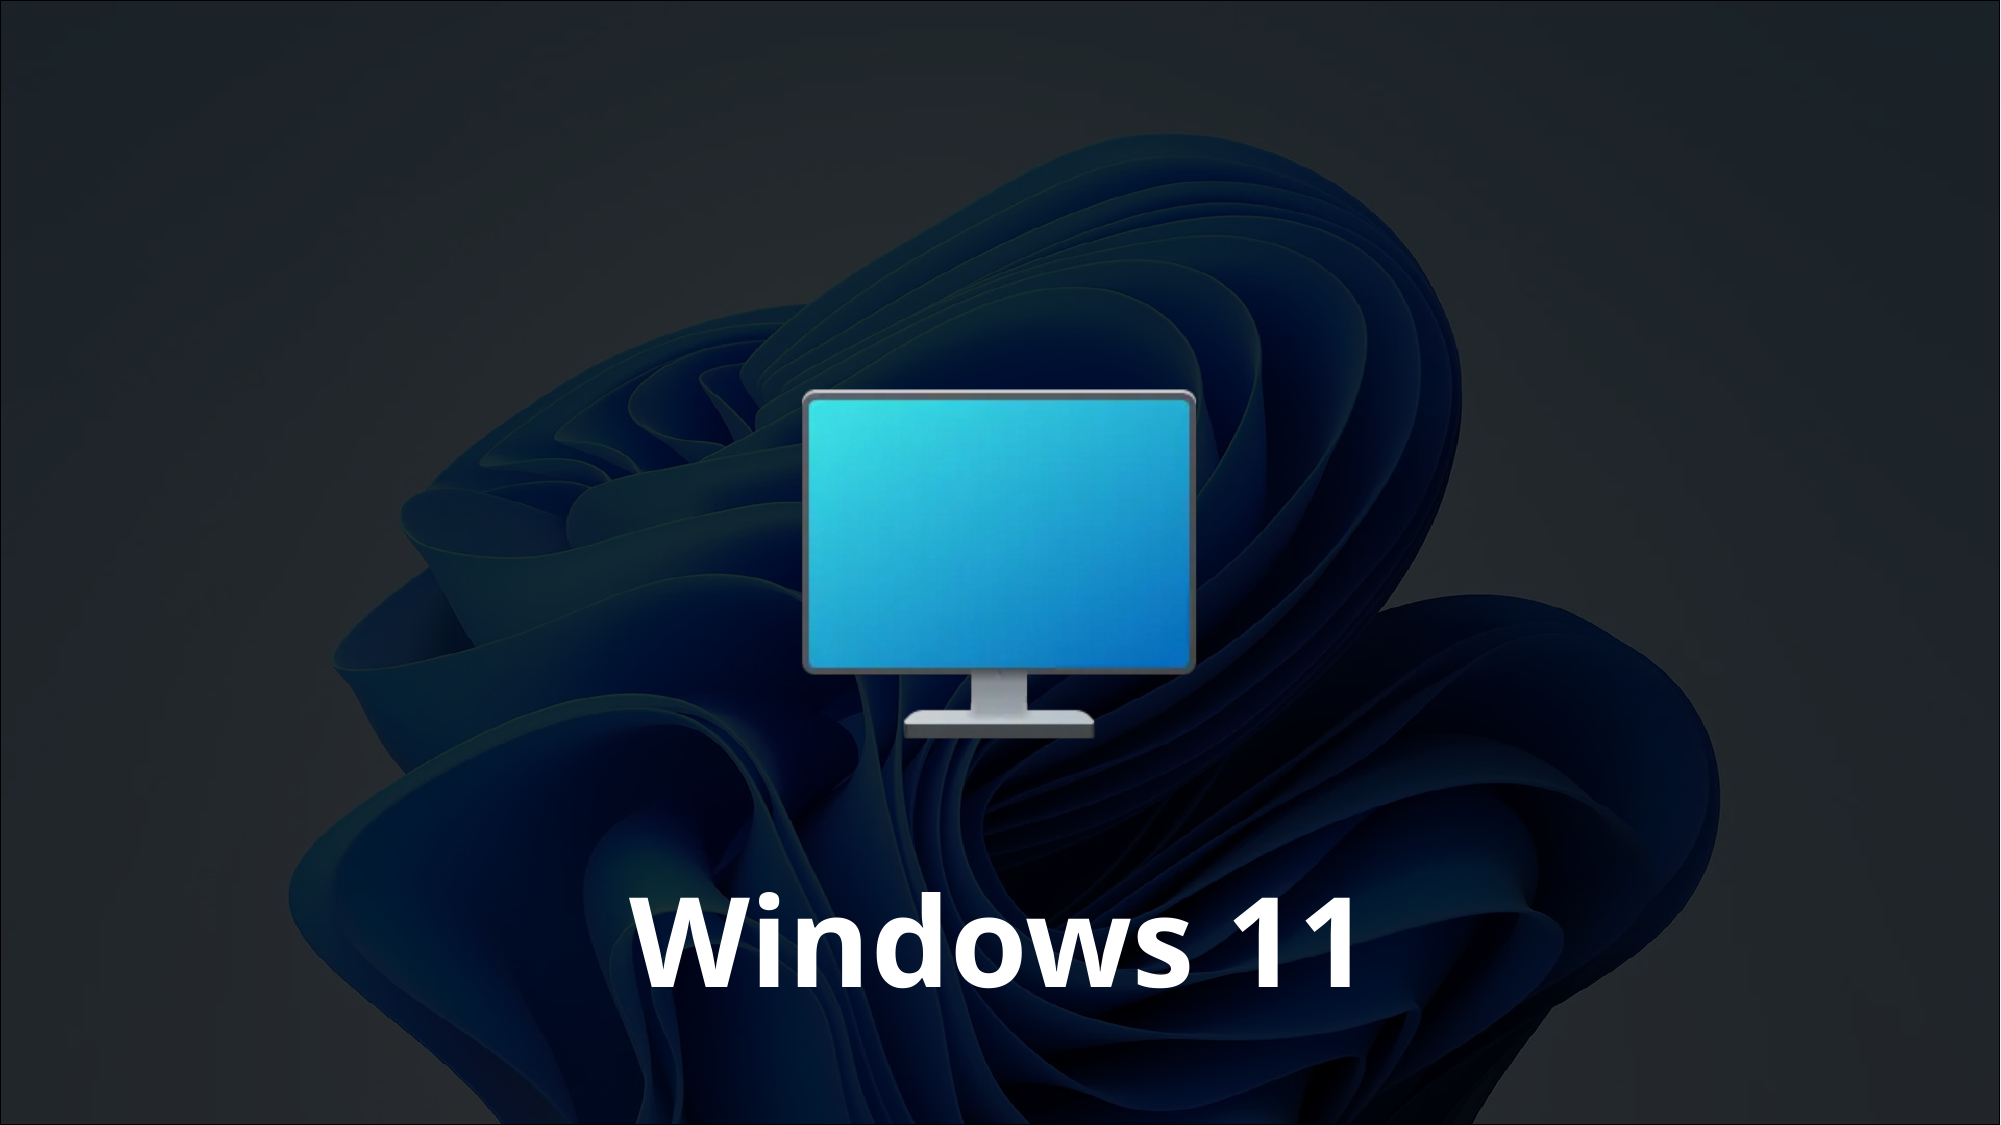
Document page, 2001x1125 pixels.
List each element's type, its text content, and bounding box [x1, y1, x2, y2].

text_box [0, 0, 2000, 1125]
picture [774, 337, 1225, 788]
text_box Windows 11 [615, 854, 1385, 1020]
